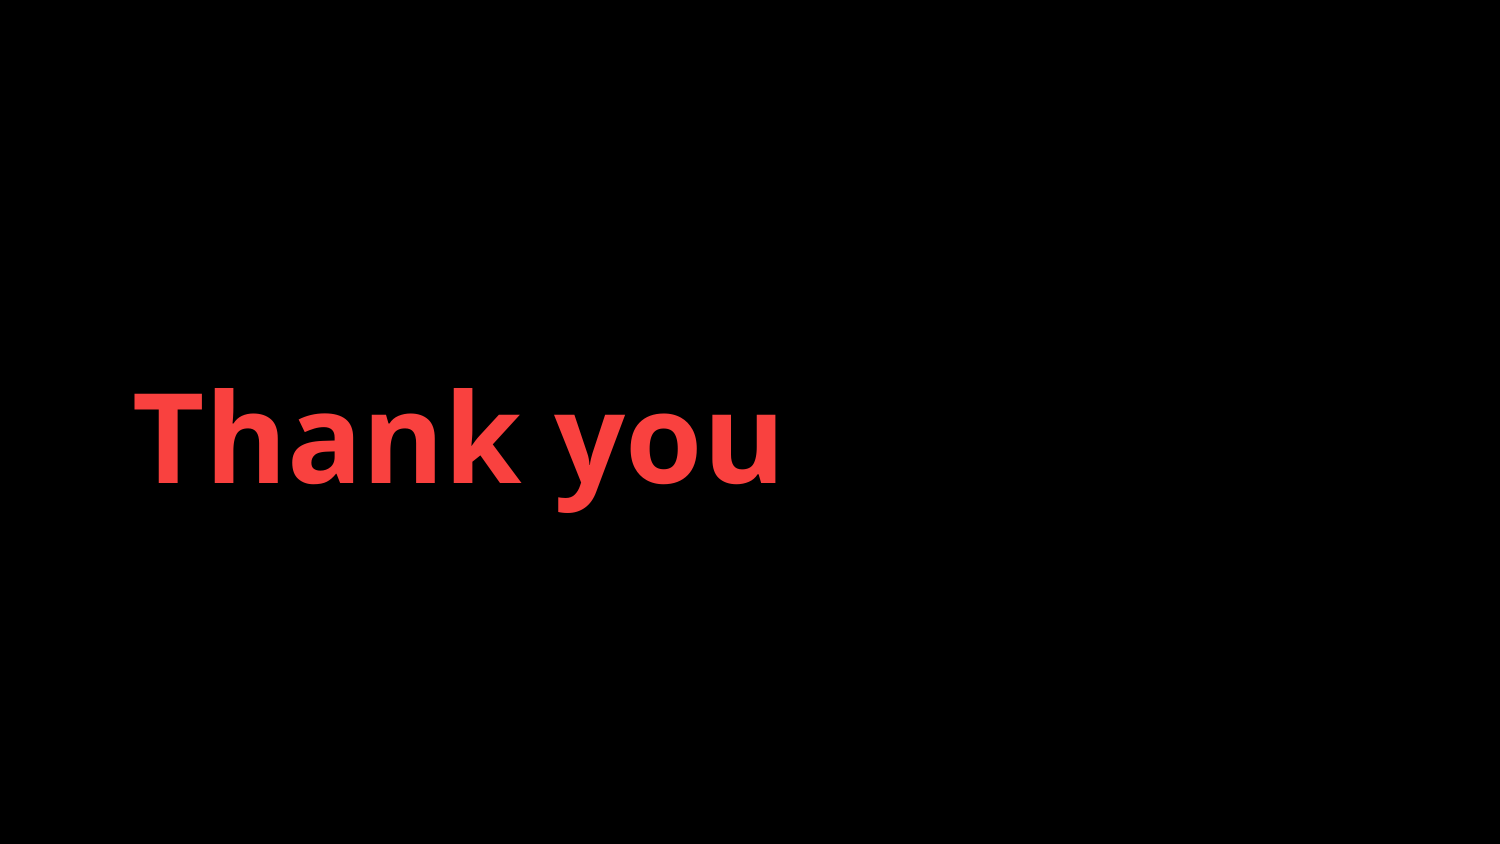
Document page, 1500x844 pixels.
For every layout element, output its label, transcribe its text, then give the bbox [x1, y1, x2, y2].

title Thank you [129, 333, 1356, 469]
